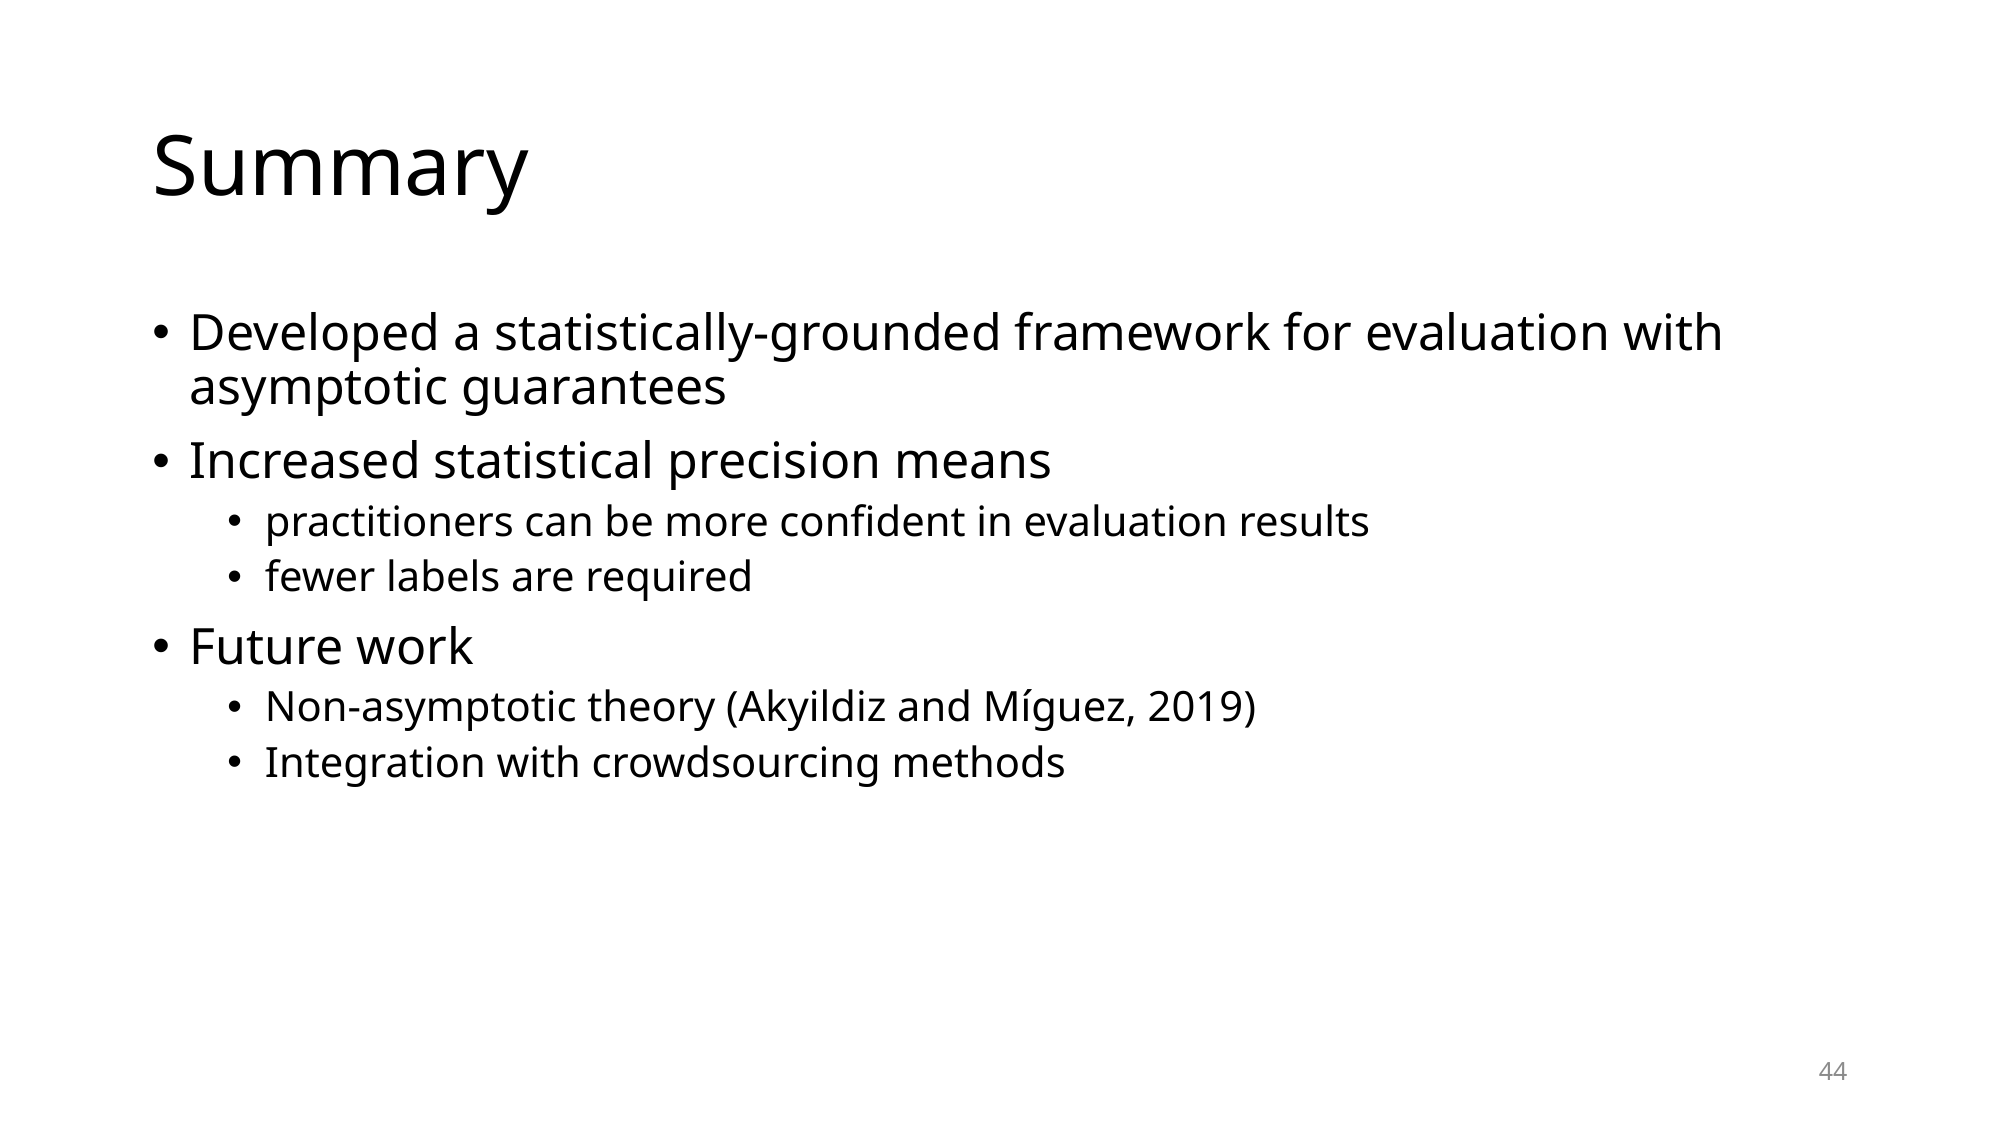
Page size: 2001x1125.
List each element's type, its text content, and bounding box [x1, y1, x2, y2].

title Summary [137, 59, 1863, 278]
list Developed a statistically-grounded framework for evaluation with asymptotic guarantees Increased statistical precision means practitioners can be more confident in evaluation results fewer labels are required Future work Non-asymptotic theory (Akyildiz and Míguez, 2019) Integration with crowdsourcing methods [137, 299, 1863, 1014]
slide_number 44 [1412, 1042, 1863, 1103]
